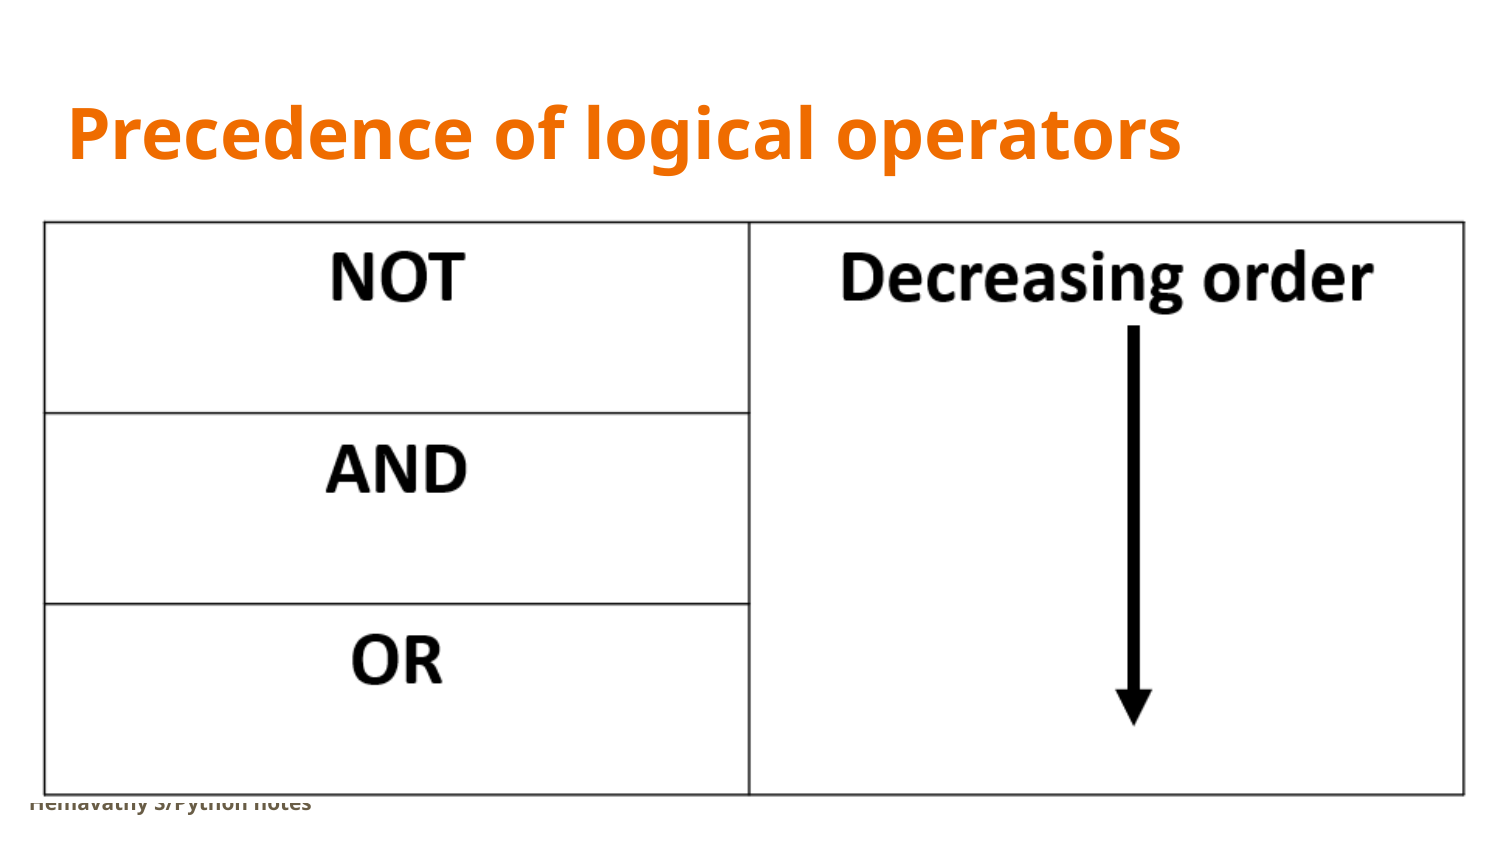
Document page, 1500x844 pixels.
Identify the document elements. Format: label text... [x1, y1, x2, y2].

title Precedence of logical operators [51, 72, 1449, 189]
picture [24, 213, 1476, 803]
